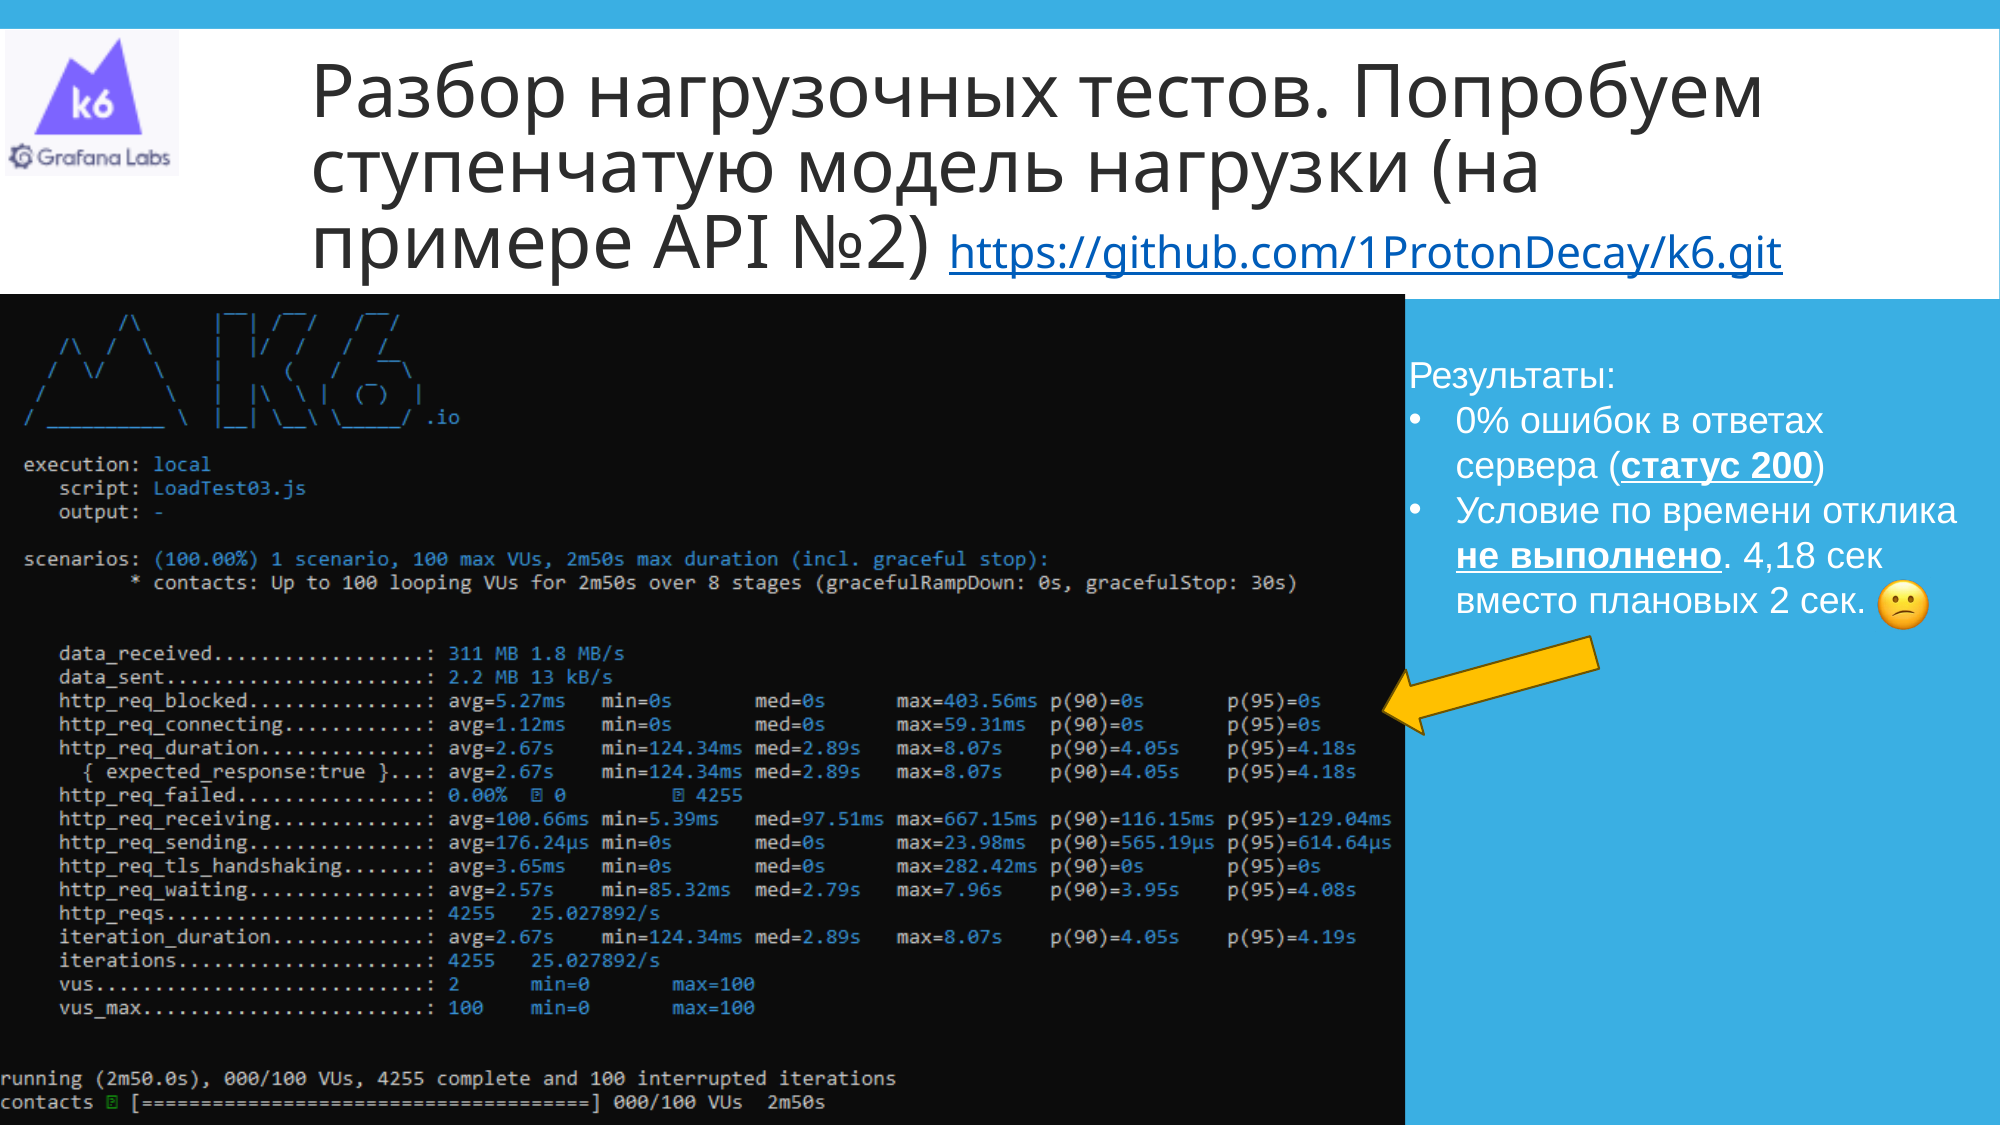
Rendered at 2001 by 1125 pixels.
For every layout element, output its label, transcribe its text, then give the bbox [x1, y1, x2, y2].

picture [0, 293, 1406, 1125]
title Разбор нагрузочных тестов. Попробуем ступенчатую модель нагрузки (на примере API №2) https://github.com/1ProtonDecay/k6.git [295, 46, 1803, 295]
picture [5, 30, 179, 176]
text_box Результаты: 0% ошибок в ответах сервера (статус 200) Условие по времени отклика не выполнено. 4,18 сек вместо плановых 2 сек. [1412, 344, 1976, 629]
text_box [1412, 635, 1601, 736]
picture [1875, 577, 1931, 633]
